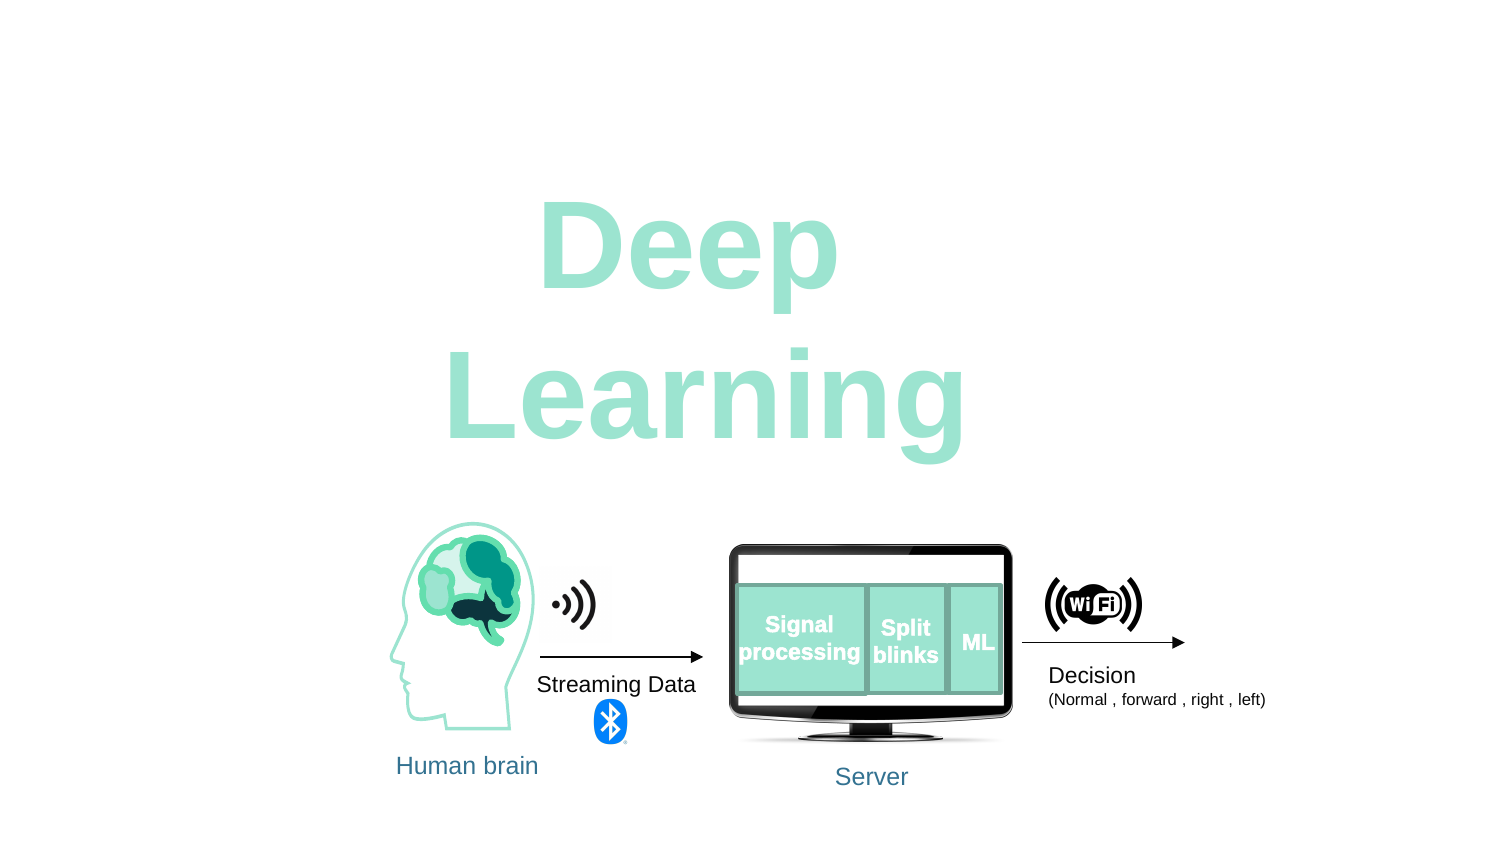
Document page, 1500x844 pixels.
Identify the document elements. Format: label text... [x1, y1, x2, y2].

text_box Server [820, 753, 1123, 798]
picture [1045, 577, 1142, 633]
text_box Human brain [381, 742, 684, 788]
text_box Decision (Normal , forward , right , left) [1033, 653, 1337, 716]
text_box Deep Learning [427, 156, 985, 472]
picture [729, 544, 1013, 745]
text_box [389, 521, 547, 731]
picture [582, 693, 639, 750]
text_box Streaming Data [552, 662, 724, 705]
picture [537, 567, 614, 643]
